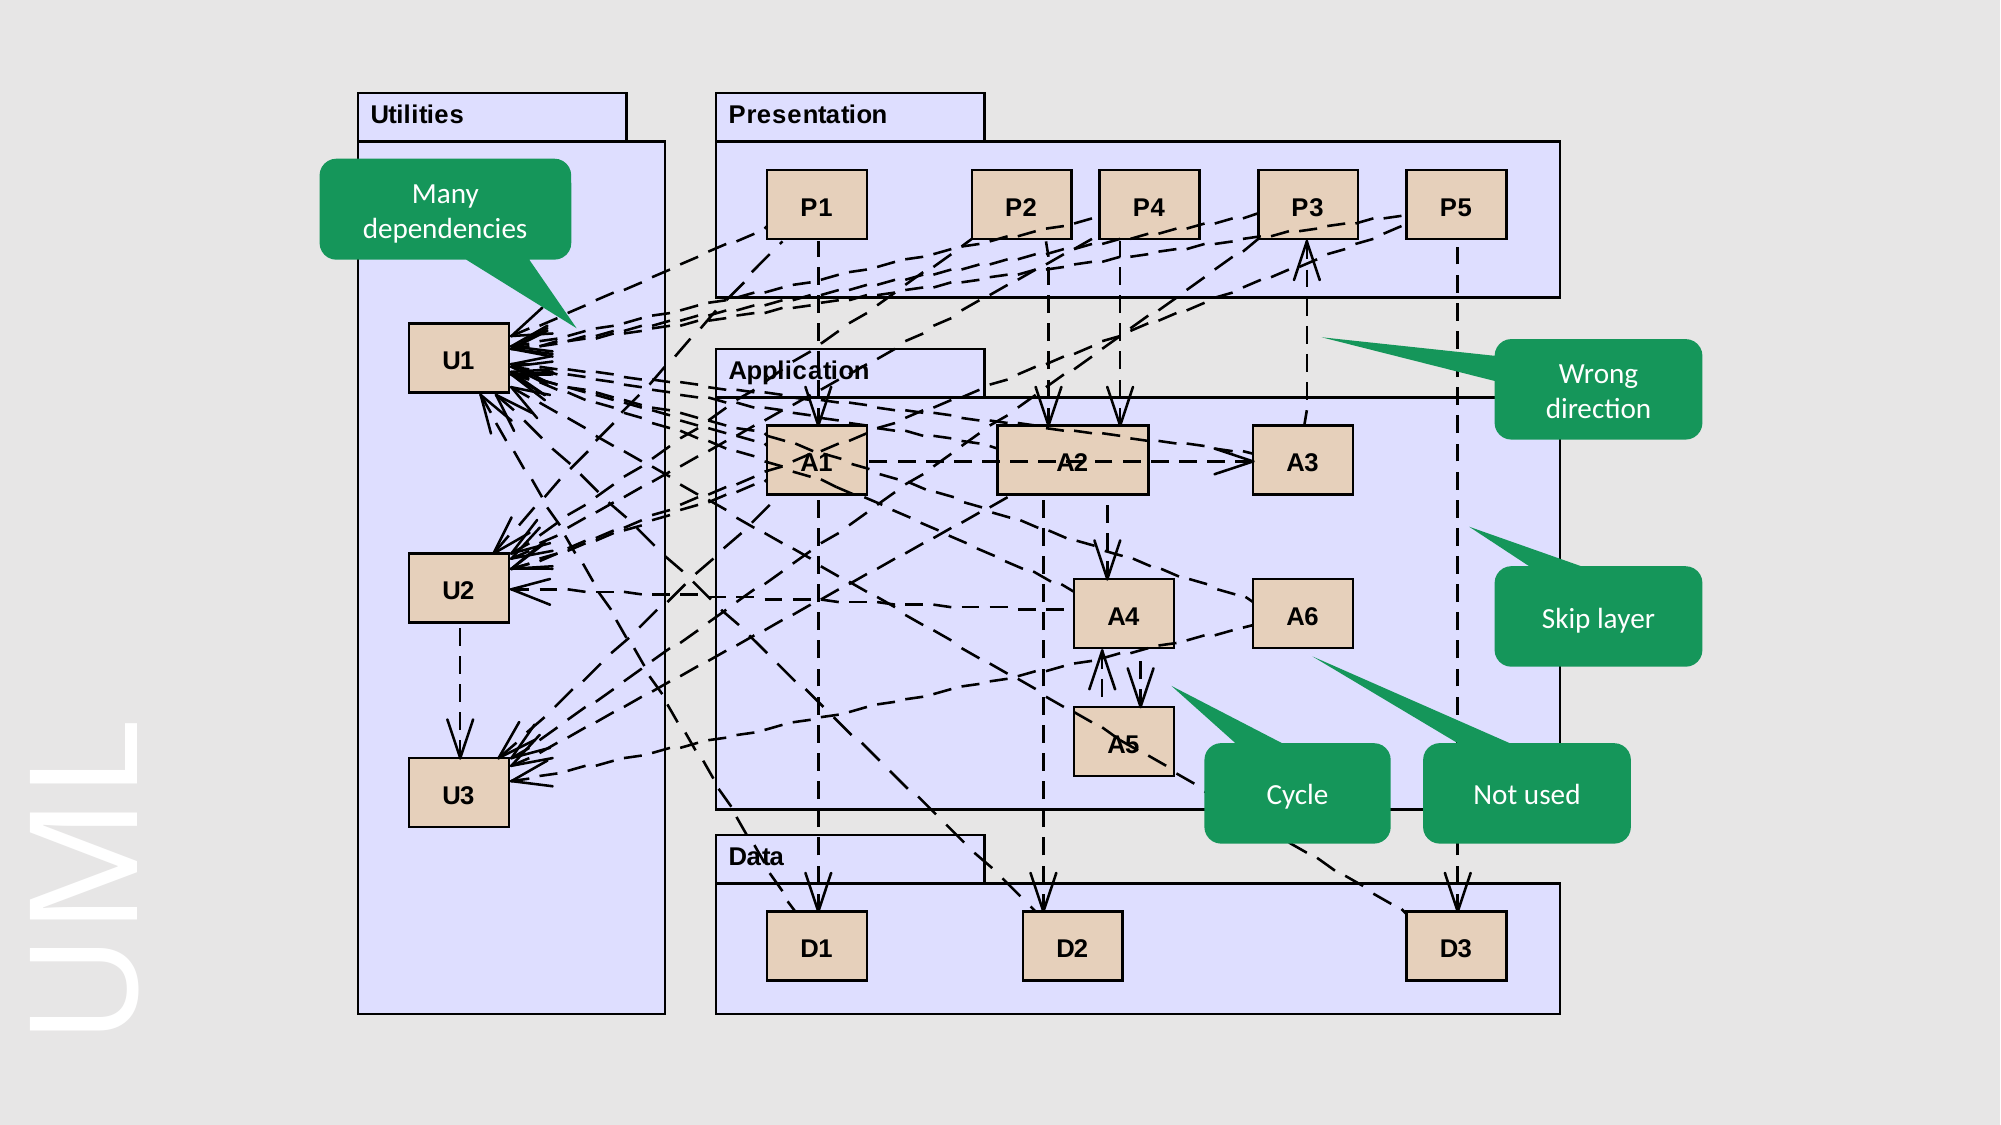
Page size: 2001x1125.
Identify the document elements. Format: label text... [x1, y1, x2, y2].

text_box Not used [1599, 742, 1632, 845]
text_box UML [0, 0, 190, 1125]
text_box Wrong direction [1599, 338, 1703, 441]
text_box Skip layer [1599, 565, 1703, 668]
picture [319, 54, 1599, 1078]
